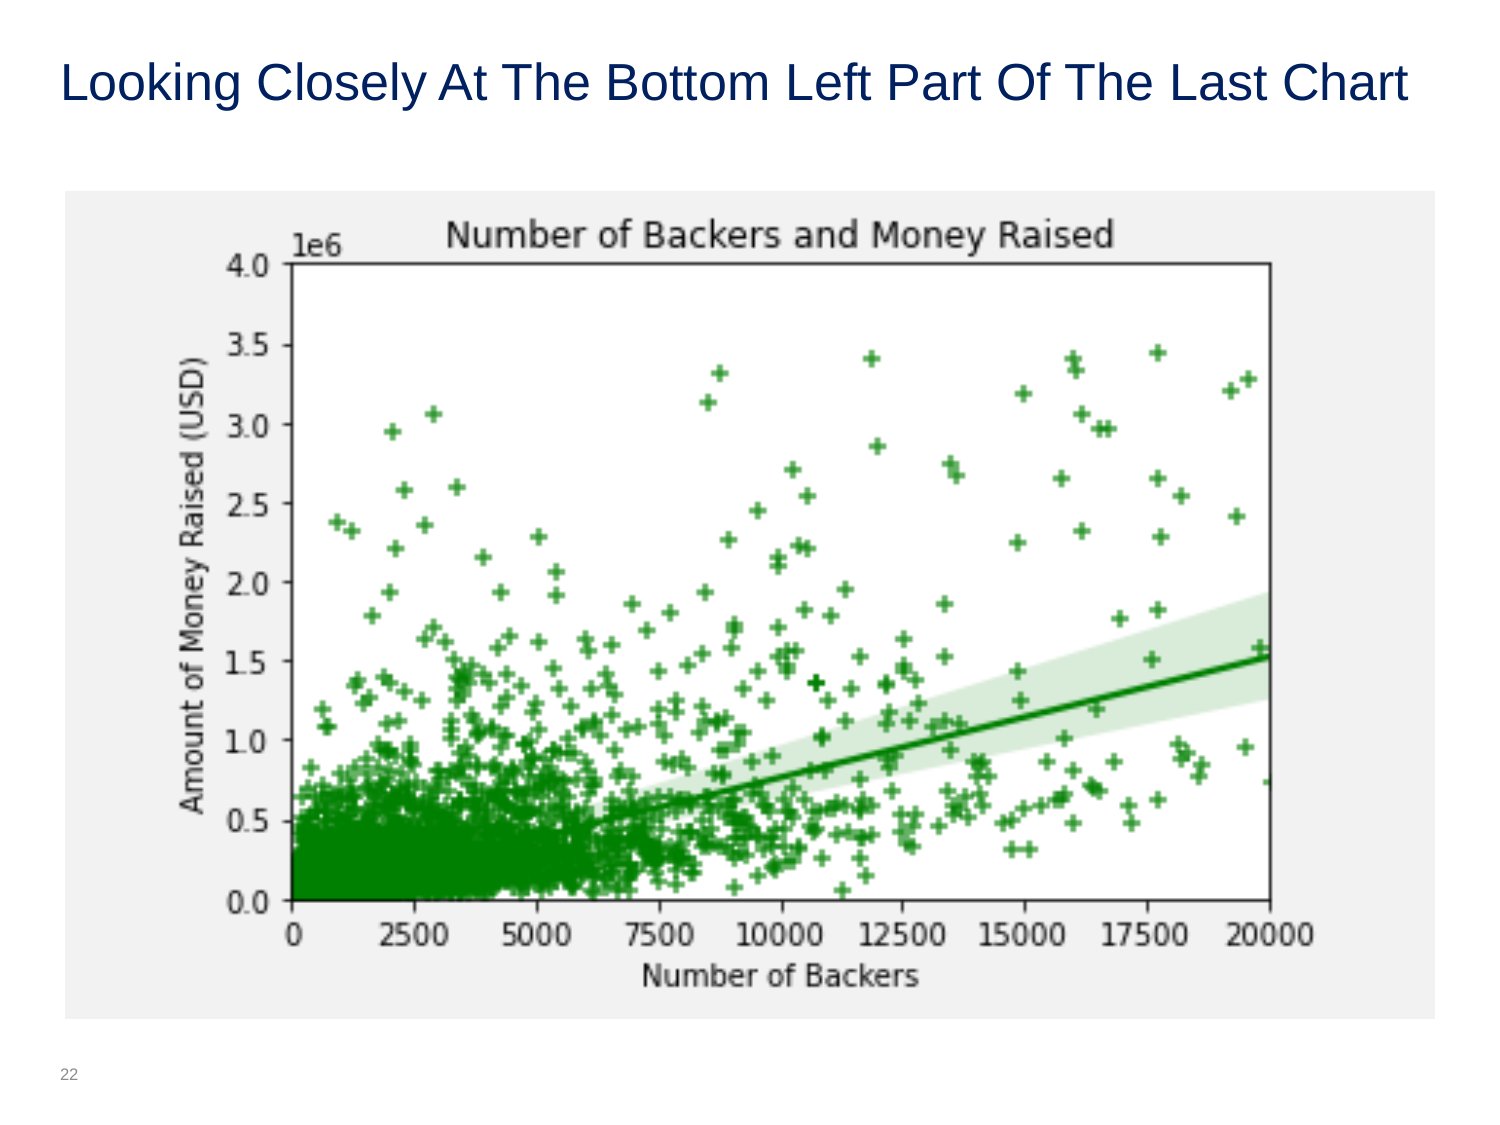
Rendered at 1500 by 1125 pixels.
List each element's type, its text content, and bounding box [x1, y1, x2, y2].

title Looking Closely At The Bottom Left Part Of The Last Chart [60, 48, 1440, 126]
text_box [65, 190, 1435, 1019]
picture [163, 198, 1337, 1011]
